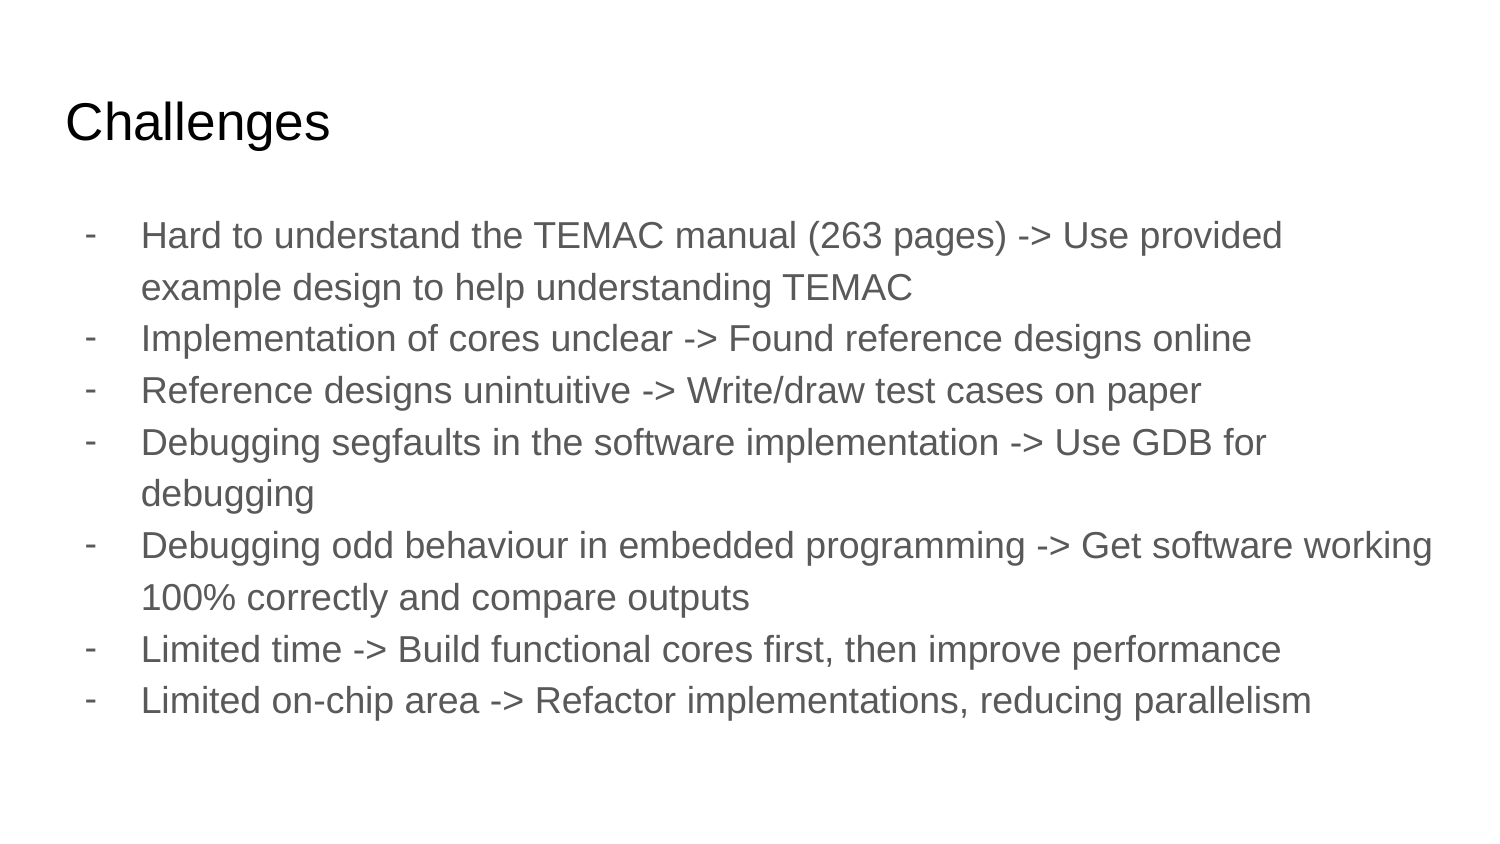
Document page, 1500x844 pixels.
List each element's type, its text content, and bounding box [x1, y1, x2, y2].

text_box Hard to understand the TEMAC manual (263 pages) -> Use provided example design to help understanding TEMAC Implementation of cores unclear -> Found reference designs online Reference designs unintuitive -> Write/draw test cases on paper Debugging segfaults in the software implementation -> Use GDB for debugging Debugging odd behaviour in embedded programming -> Get software working 100% correctly and compare outputs Limited time -> Build functional cores first, then improve performance Limited on-chip area -> Refactor implementations, reducing parallelism [51, 189, 1449, 750]
text_box Challenges [51, 72, 1449, 167]
